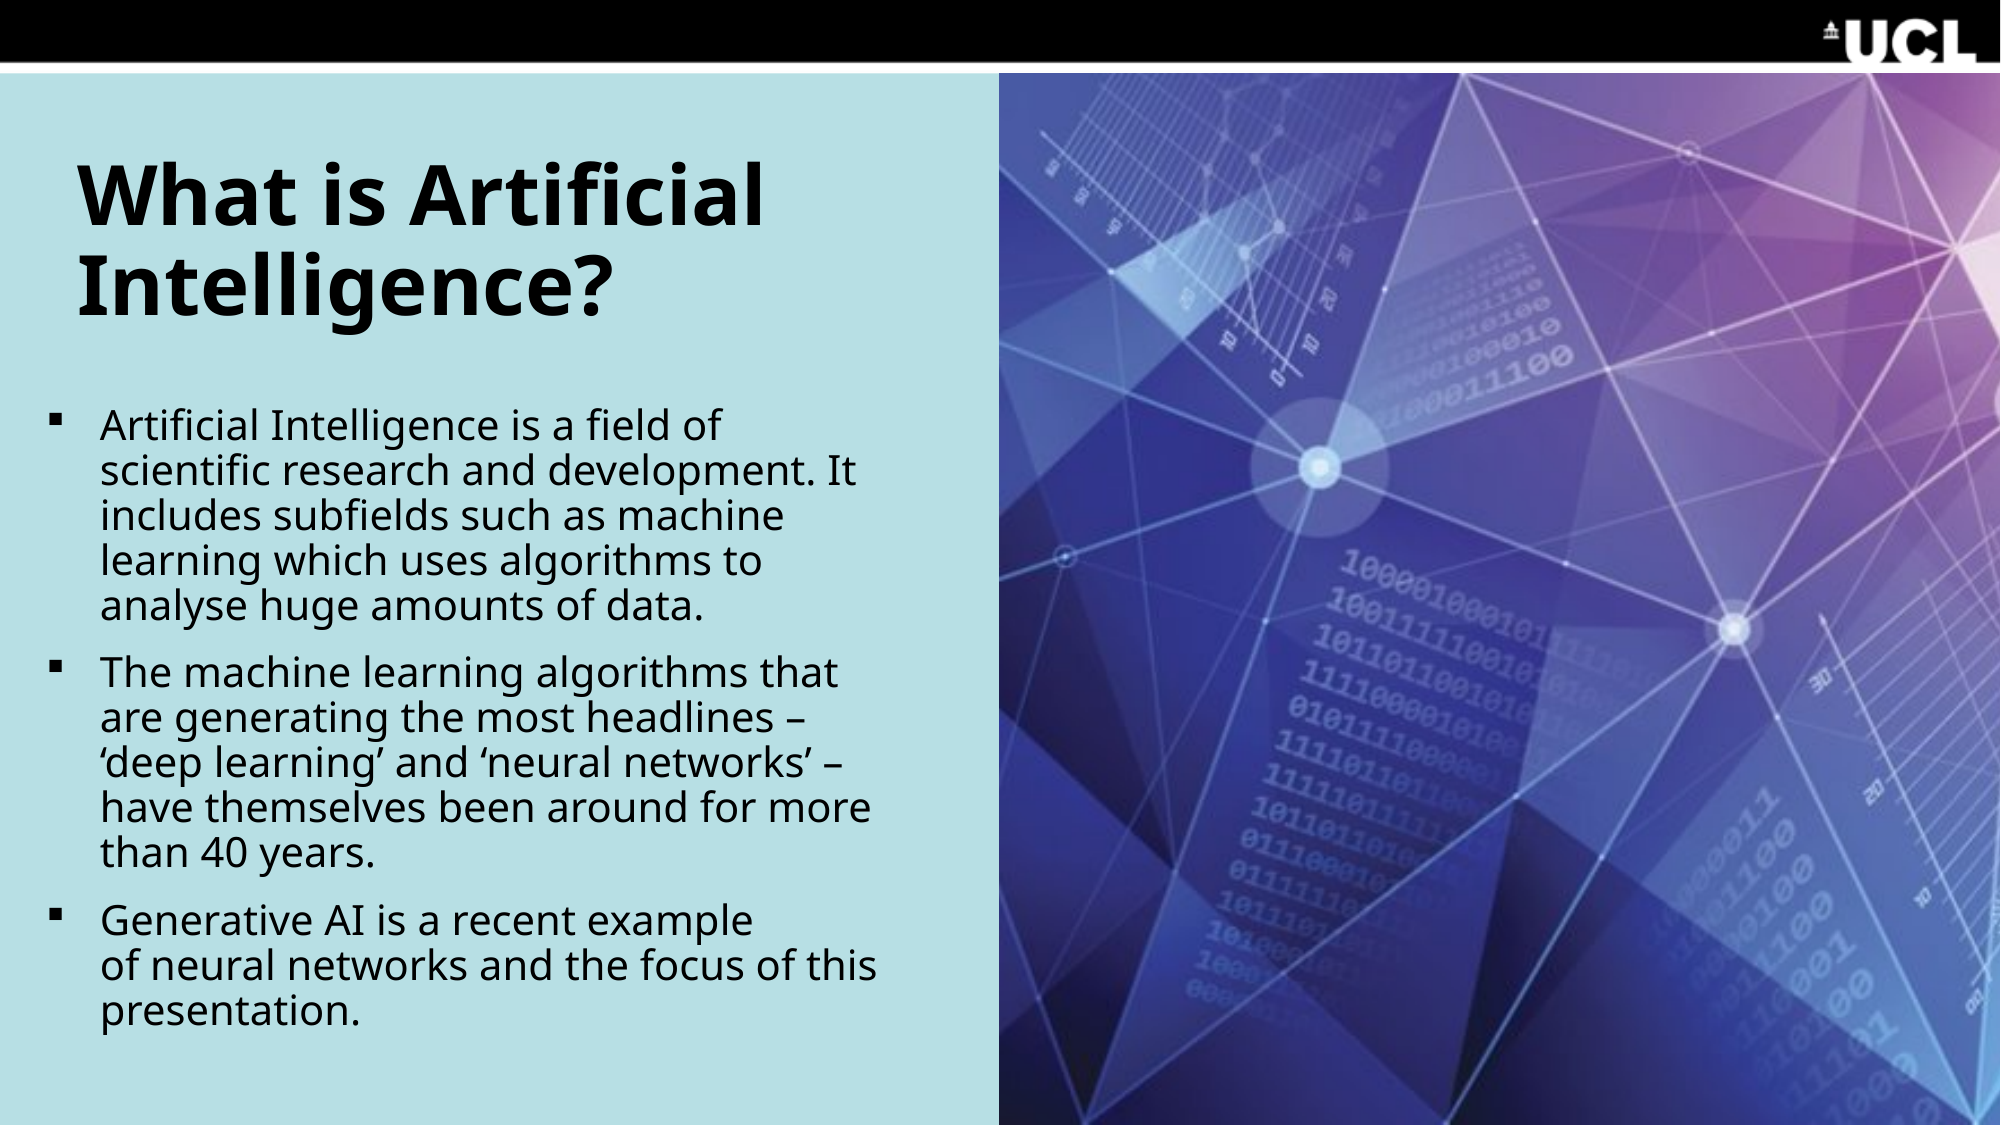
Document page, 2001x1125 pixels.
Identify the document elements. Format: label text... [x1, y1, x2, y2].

title What is Artificial Intelligence? [62, 146, 972, 371]
list Artificial Intelligence is a field of scientific research and development. It includes subfields such as machine learning which uses algorithms to analyse huge amounts of data. The machine learning algorithms that are generating the most headlines – ‘deep learning’ and ‘neural networks’ – have themselves been around for more than 40 years. Generative AI is a recent example of neural networks and the focus of this presentation. [31, 396, 904, 1055]
picture [0, 0, 2001, 1125]
